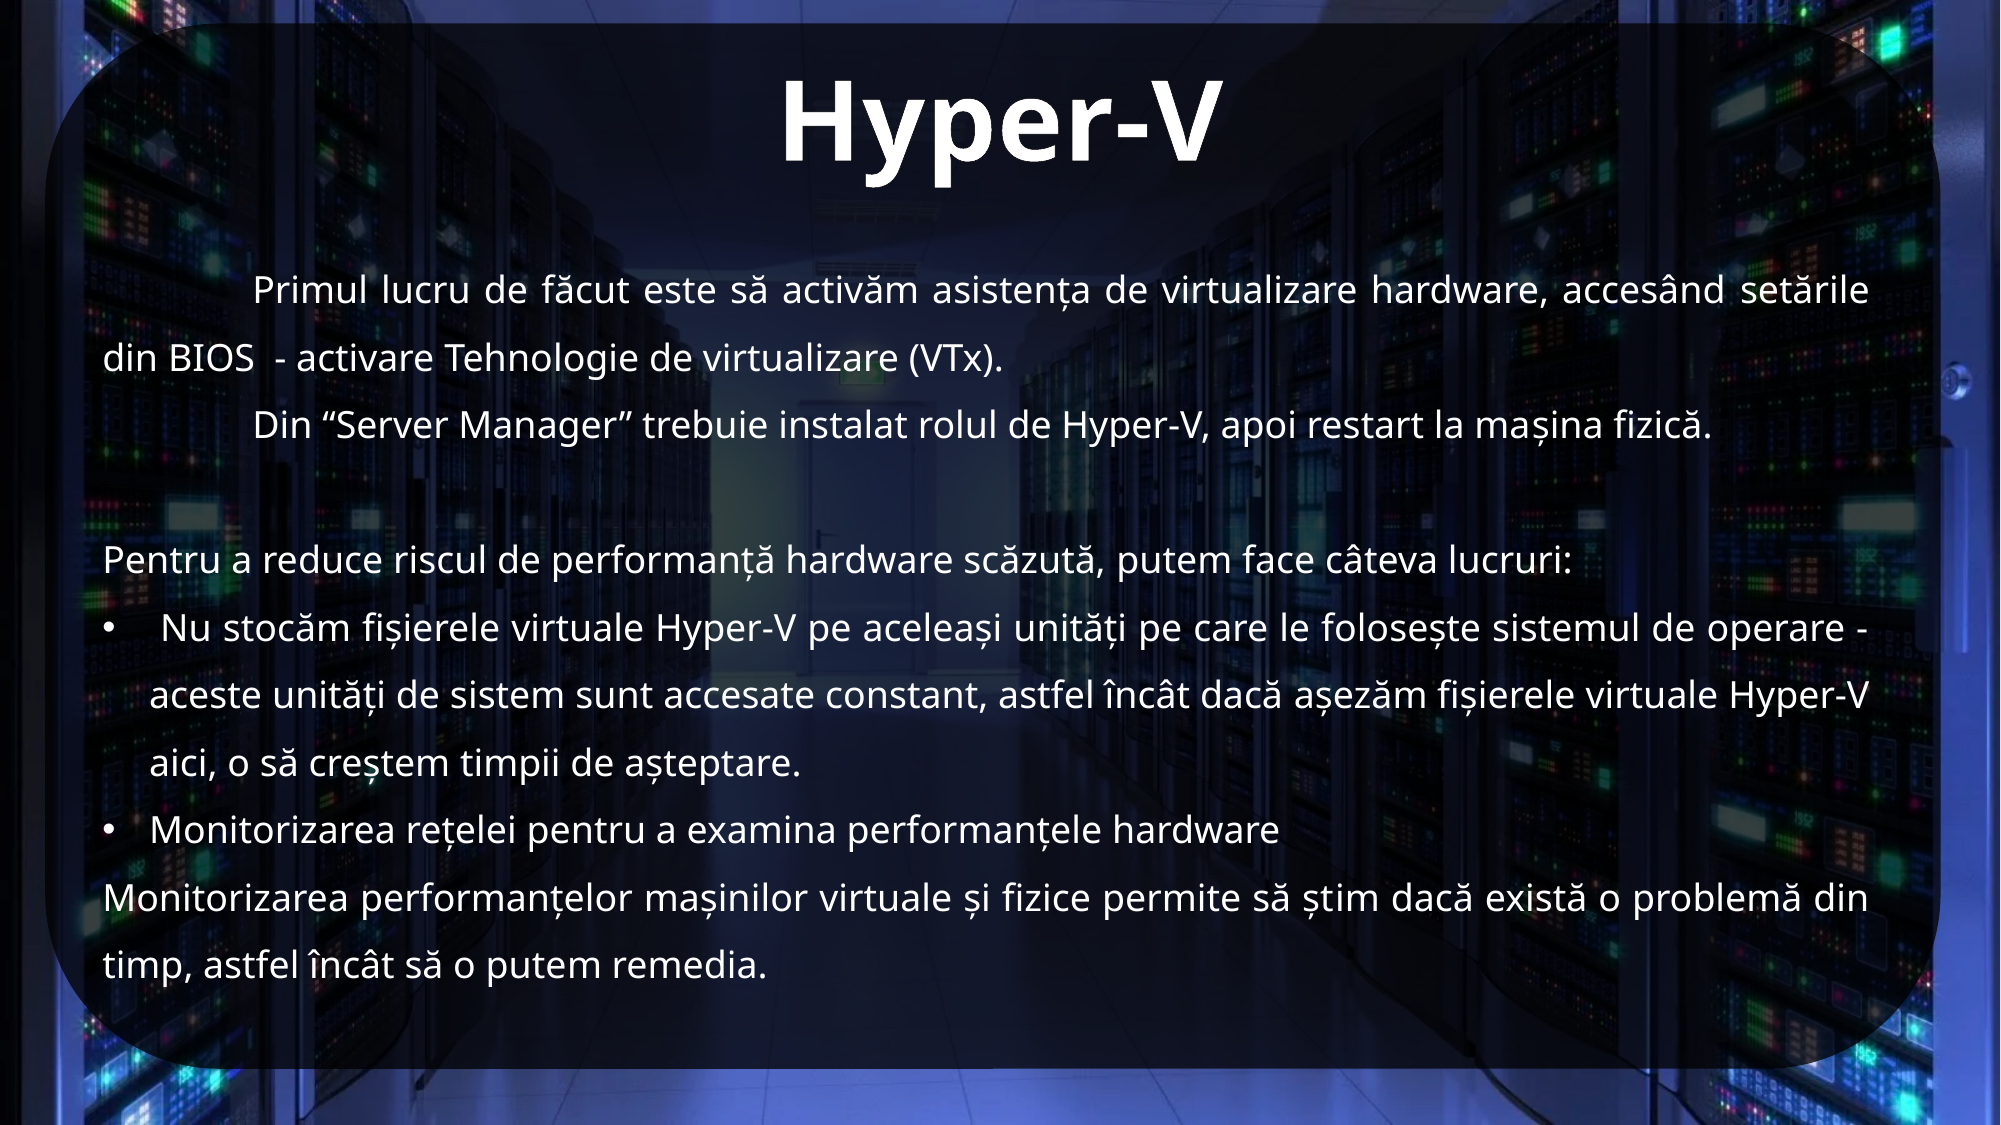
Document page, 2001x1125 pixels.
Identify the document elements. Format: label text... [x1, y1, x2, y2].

text_box Hyper-V [760, 40, 1240, 191]
picture [0, 0, 2001, 1125]
text_box [43, 21, 1943, 1025]
text_box Primul lucru de făcut este să activăm asistența de virtualizare hardware, accesând setările din BIOS - activare Tehnologie de virtualizare (VTx). Din “Server Manager” trebuie instalat rolul de Hyper-V, apoi restart la mașina fizică. Pentru a reduce riscul de performanță hardware scăzută, putem face câteva lucruri: Nu stocăm fișierele virtuale Hyper-V pe aceleași unități pe care le folosește sistemul de operare - aceste unități de sistem sunt accesate constant, astfel încât dacă așezăm fișierele virtuale Hyper-V aici, o să creștem timpii de așteptare. Monitorizarea rețelei pentru a examina performanțele hardware Monitorizarea performanțelor mașinilor virtuale și fizice permite să știm dacă există o problemă din timp, astfel încât să o putem remedia. [87, 236, 1885, 1125]
